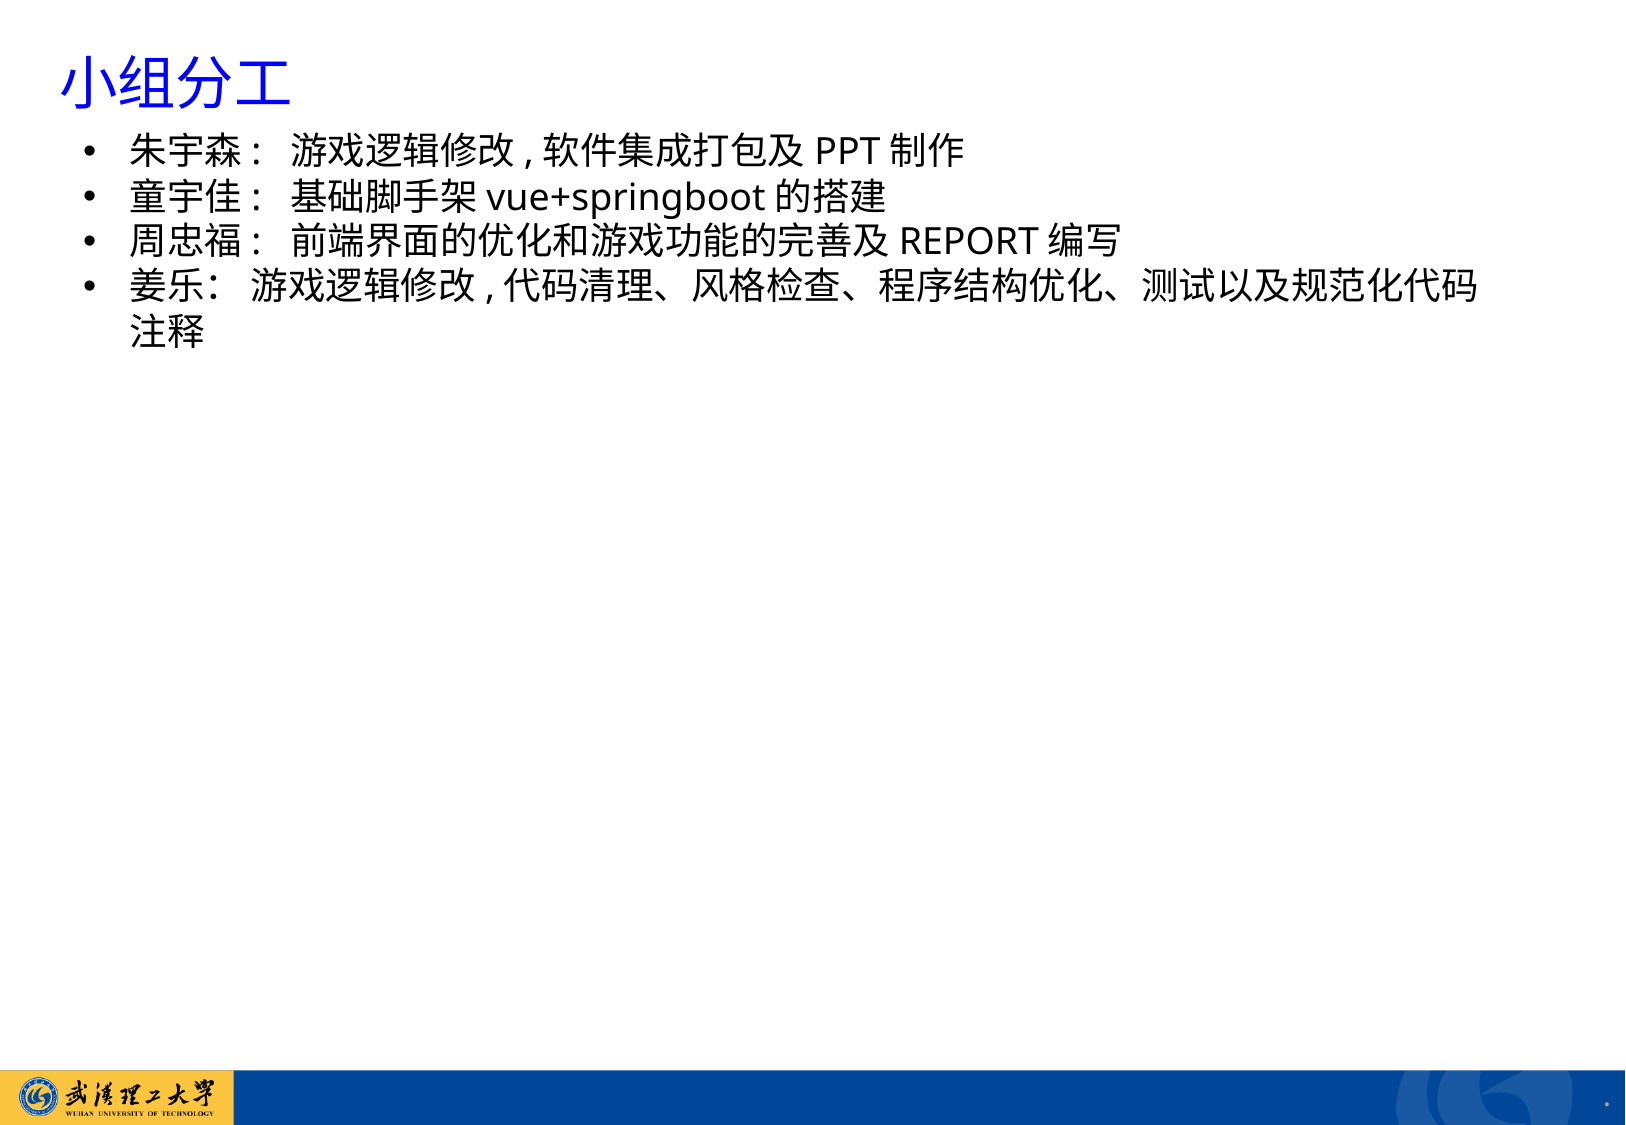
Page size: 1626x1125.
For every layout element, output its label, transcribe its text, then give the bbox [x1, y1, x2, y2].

picture [19, 1077, 214, 1118]
slide_number . [1286, 1070, 1625, 1124]
text_box 小组分工 [44, 21, 1262, 124]
text_box 朱宇森: 游戏逻辑修改,软件集成打包及PPT制作 童宇佳: 基础脚手架vue+springboot的搭建 周忠福: 前端界面的优化和游戏功能的完善及REPORT编写 姜乐： 游戏逻辑修改,代码清理、风格检查、程序结构优化、测试以及规范化代码 注释 [68, 120, 1522, 360]
